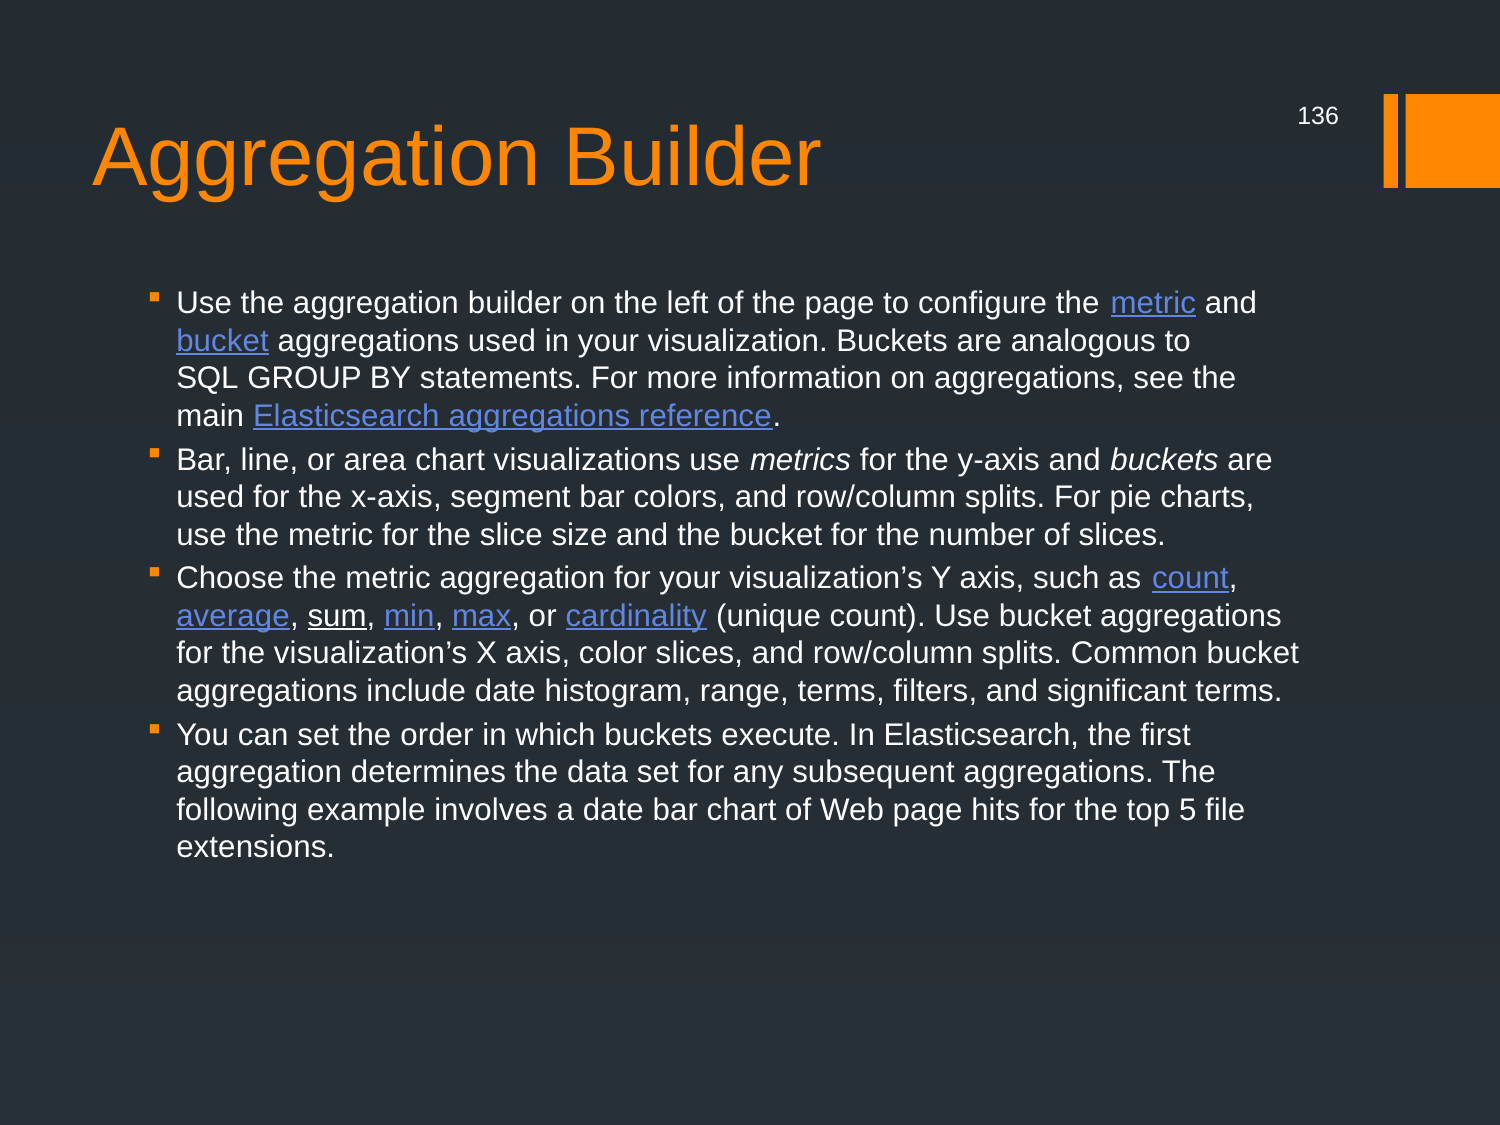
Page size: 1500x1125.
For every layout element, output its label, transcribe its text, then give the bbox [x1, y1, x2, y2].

slide_number 136 [1199, 90, 1355, 140]
list Use the aggregation builder on the left of the page to configure the metric and bucket aggregations used in your visualization. Buckets are analogous to SQL GROUP BY statements. For more information on aggregations, see the main Elasticsearch aggregations reference. Bar, line, or area chart visualizations use metrics for the y-axis and buckets are used for the x-axis, segment bar colors, and row/column splits. For pie charts, use the metric for the slice size and the bucket for the number of slices. Choose the metric aggregation for your visualization’s Y axis, such as count, average, sum, min, max, or cardinality (unique count). Use bucket aggregations for the visualization’s X axis, color slices, and row/column splits. Common bucket aggregations include date histogram, range, terms, filters, and significant terms. You can set the order in which buckets execute. In Elasticsearch, the first aggregation determines the data set for any subsequent aggregations. The following example involves a date bar chart of Web page hits for the top 5 file extensions. [125, 274, 1325, 888]
title Aggregation Builder [77, 20, 1278, 210]
